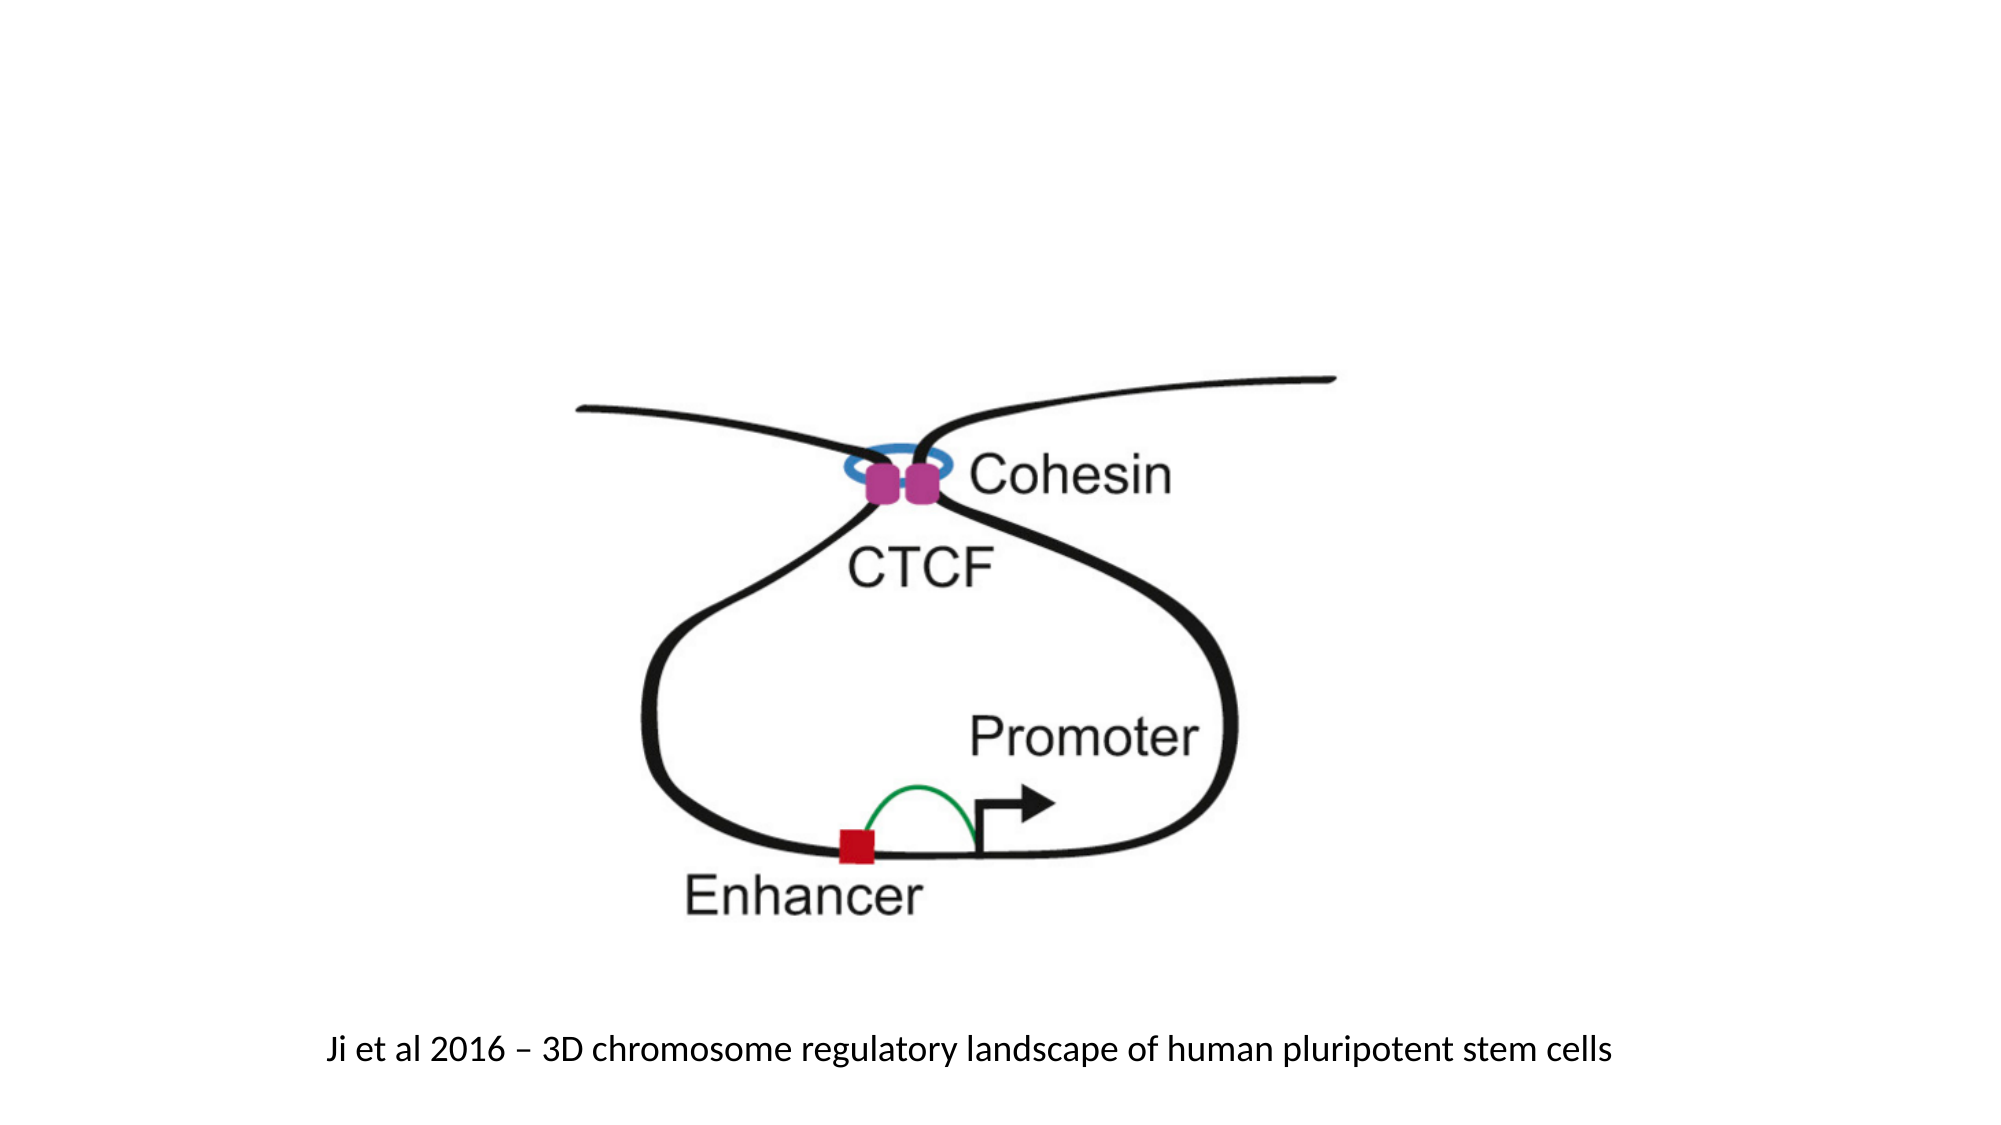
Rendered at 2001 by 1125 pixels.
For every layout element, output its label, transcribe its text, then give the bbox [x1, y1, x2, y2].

text_box Ji et al 2016 – 3D chromosome regulatory landscape of human pluripotent stem cells [311, 1017, 1629, 1077]
picture [547, 337, 1371, 935]
